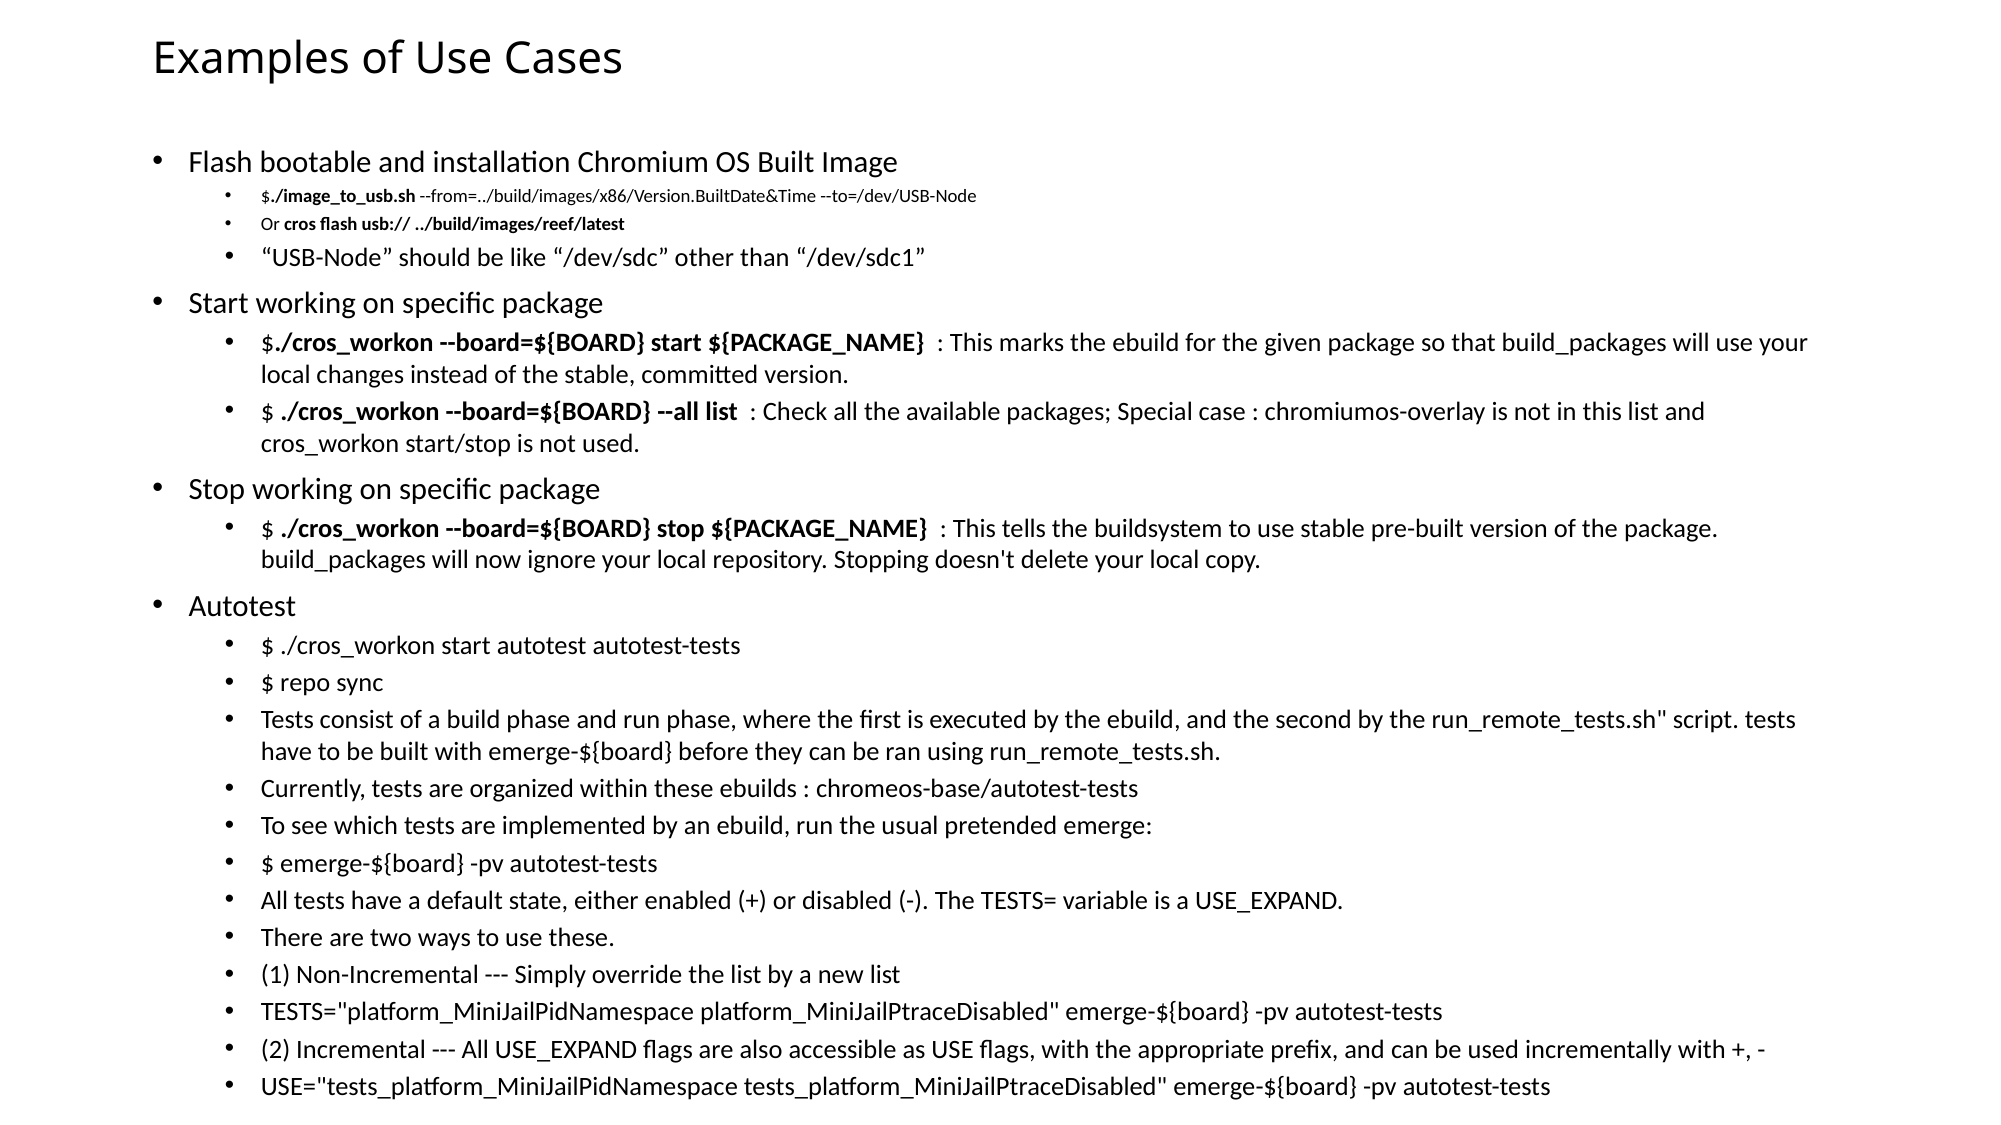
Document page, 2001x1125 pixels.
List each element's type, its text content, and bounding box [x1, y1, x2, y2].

title Examples of Use Cases [137, 28, 1863, 91]
list Flash bootable and installation Chromium OS Built Image $./image_to_usb.sh --from=../build/images/x86/Version.BuiltDate&Time --to=/dev/USB-Node Or cros flash usb:// ../build/images/reef/latest “USB-Node” should be like “/dev/sdc” other than “/dev/sdc1” Start working on specific package $./cros_workon --board=${BOARD} start ${PACKAGE_NAME} : This marks the ebuild for the given package so that build_packages will use your local changes instead of the stable, committed version. $ ./cros_workon --board=${BOARD} --all list : Check all the available packages; Special case : chromiumos-overlay is not in this list and cros_workon start/stop is not used. Stop working on specific package $ ./cros_workon --board=${BOARD} stop ${PACKAGE_NAME} : This tells the buildsystem to use stable pre-built version of the package. build_packages will now ignore your local repository. Stopping doesn't delete your local copy. Autotest $ ./cros_workon start autotest autotest-tests $ repo sync Tests consist of a build phase and run phase, where the first is executed by the ebuild, and the second by the run_remote_tests.sh" script. tests have to be built with emerge-${board} before they can be ran using run_remote_tests.sh. Currently, tests are organized within these ebuilds : chromeos-base/autotest-tests To see which tests are implemented by an ebuild, run the usual pretended emerge: $ emerge-${board} -pv autotest-tests All tests have a default state, either enabled (+) or disabled (-). The TESTS= variable is a USE_EXPAND. There are two ways to use these. (1) Non-Incremental --- Simply override the list by a new list TESTS="platform_MiniJailPidNamespace platform_MiniJailPtraceDisabled" emerge-${board} -pv autotest-tests (2) Incremental --- All USE_EXPAND flags are also accessible as USE flags, with the appropriate prefix, and can be used incrementally with +, - USE="tests_platform_MiniJailPidNamespace tests_platform_MiniJailPtraceDisabled" emerge-${board} -pv autotest-tests [137, 133, 1863, 1120]
